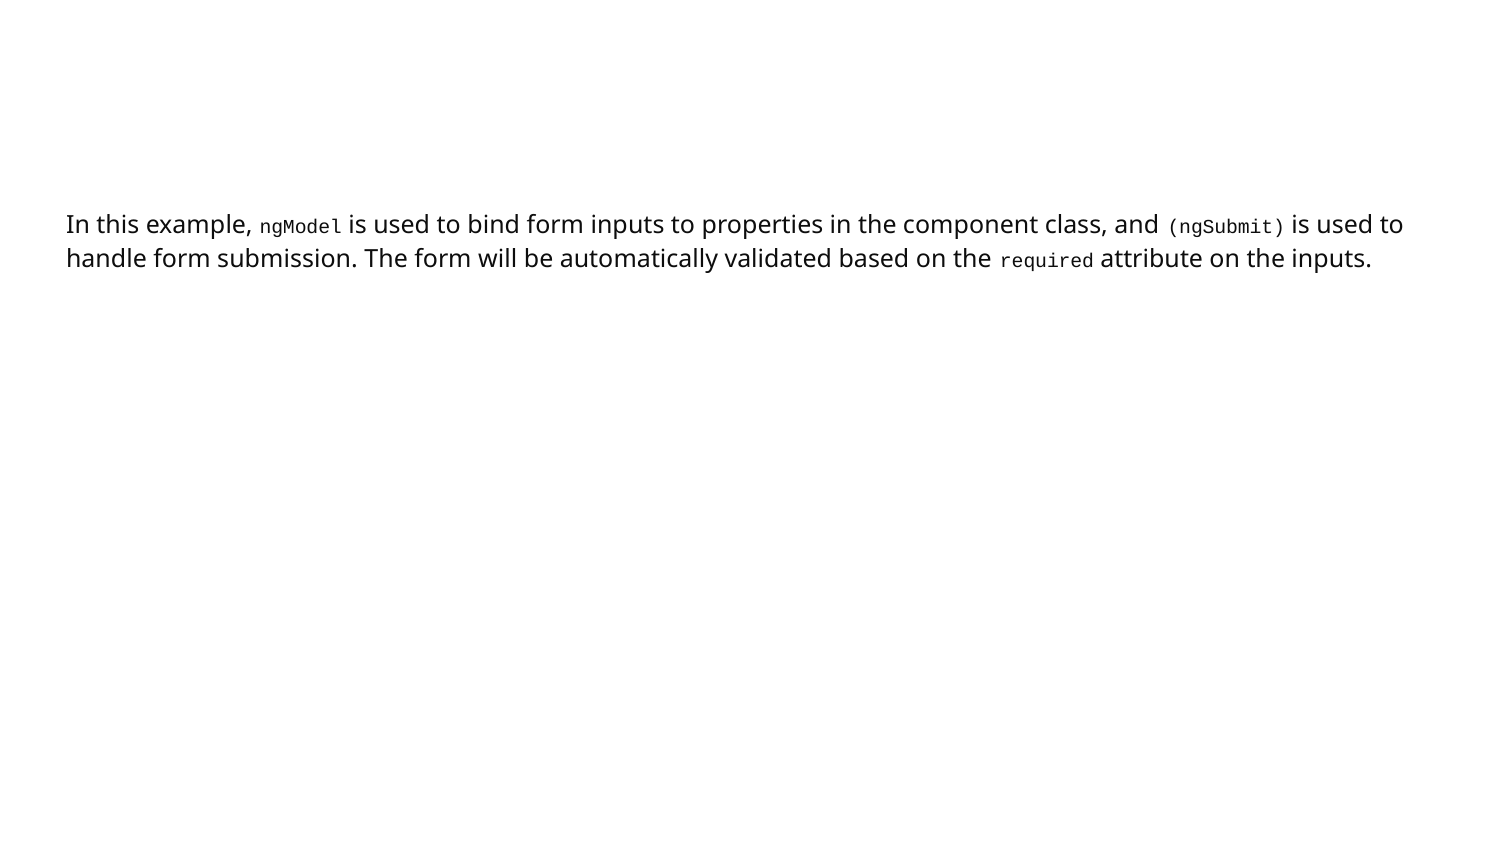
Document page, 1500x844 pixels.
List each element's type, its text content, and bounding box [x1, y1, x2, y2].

list In this example, ngModel is used to bind form inputs to properties in the component class, and (ngSubmit) is used to handle form submission. The form will be automatically validated based on the required attribute on the inputs. [51, 189, 1449, 750]
